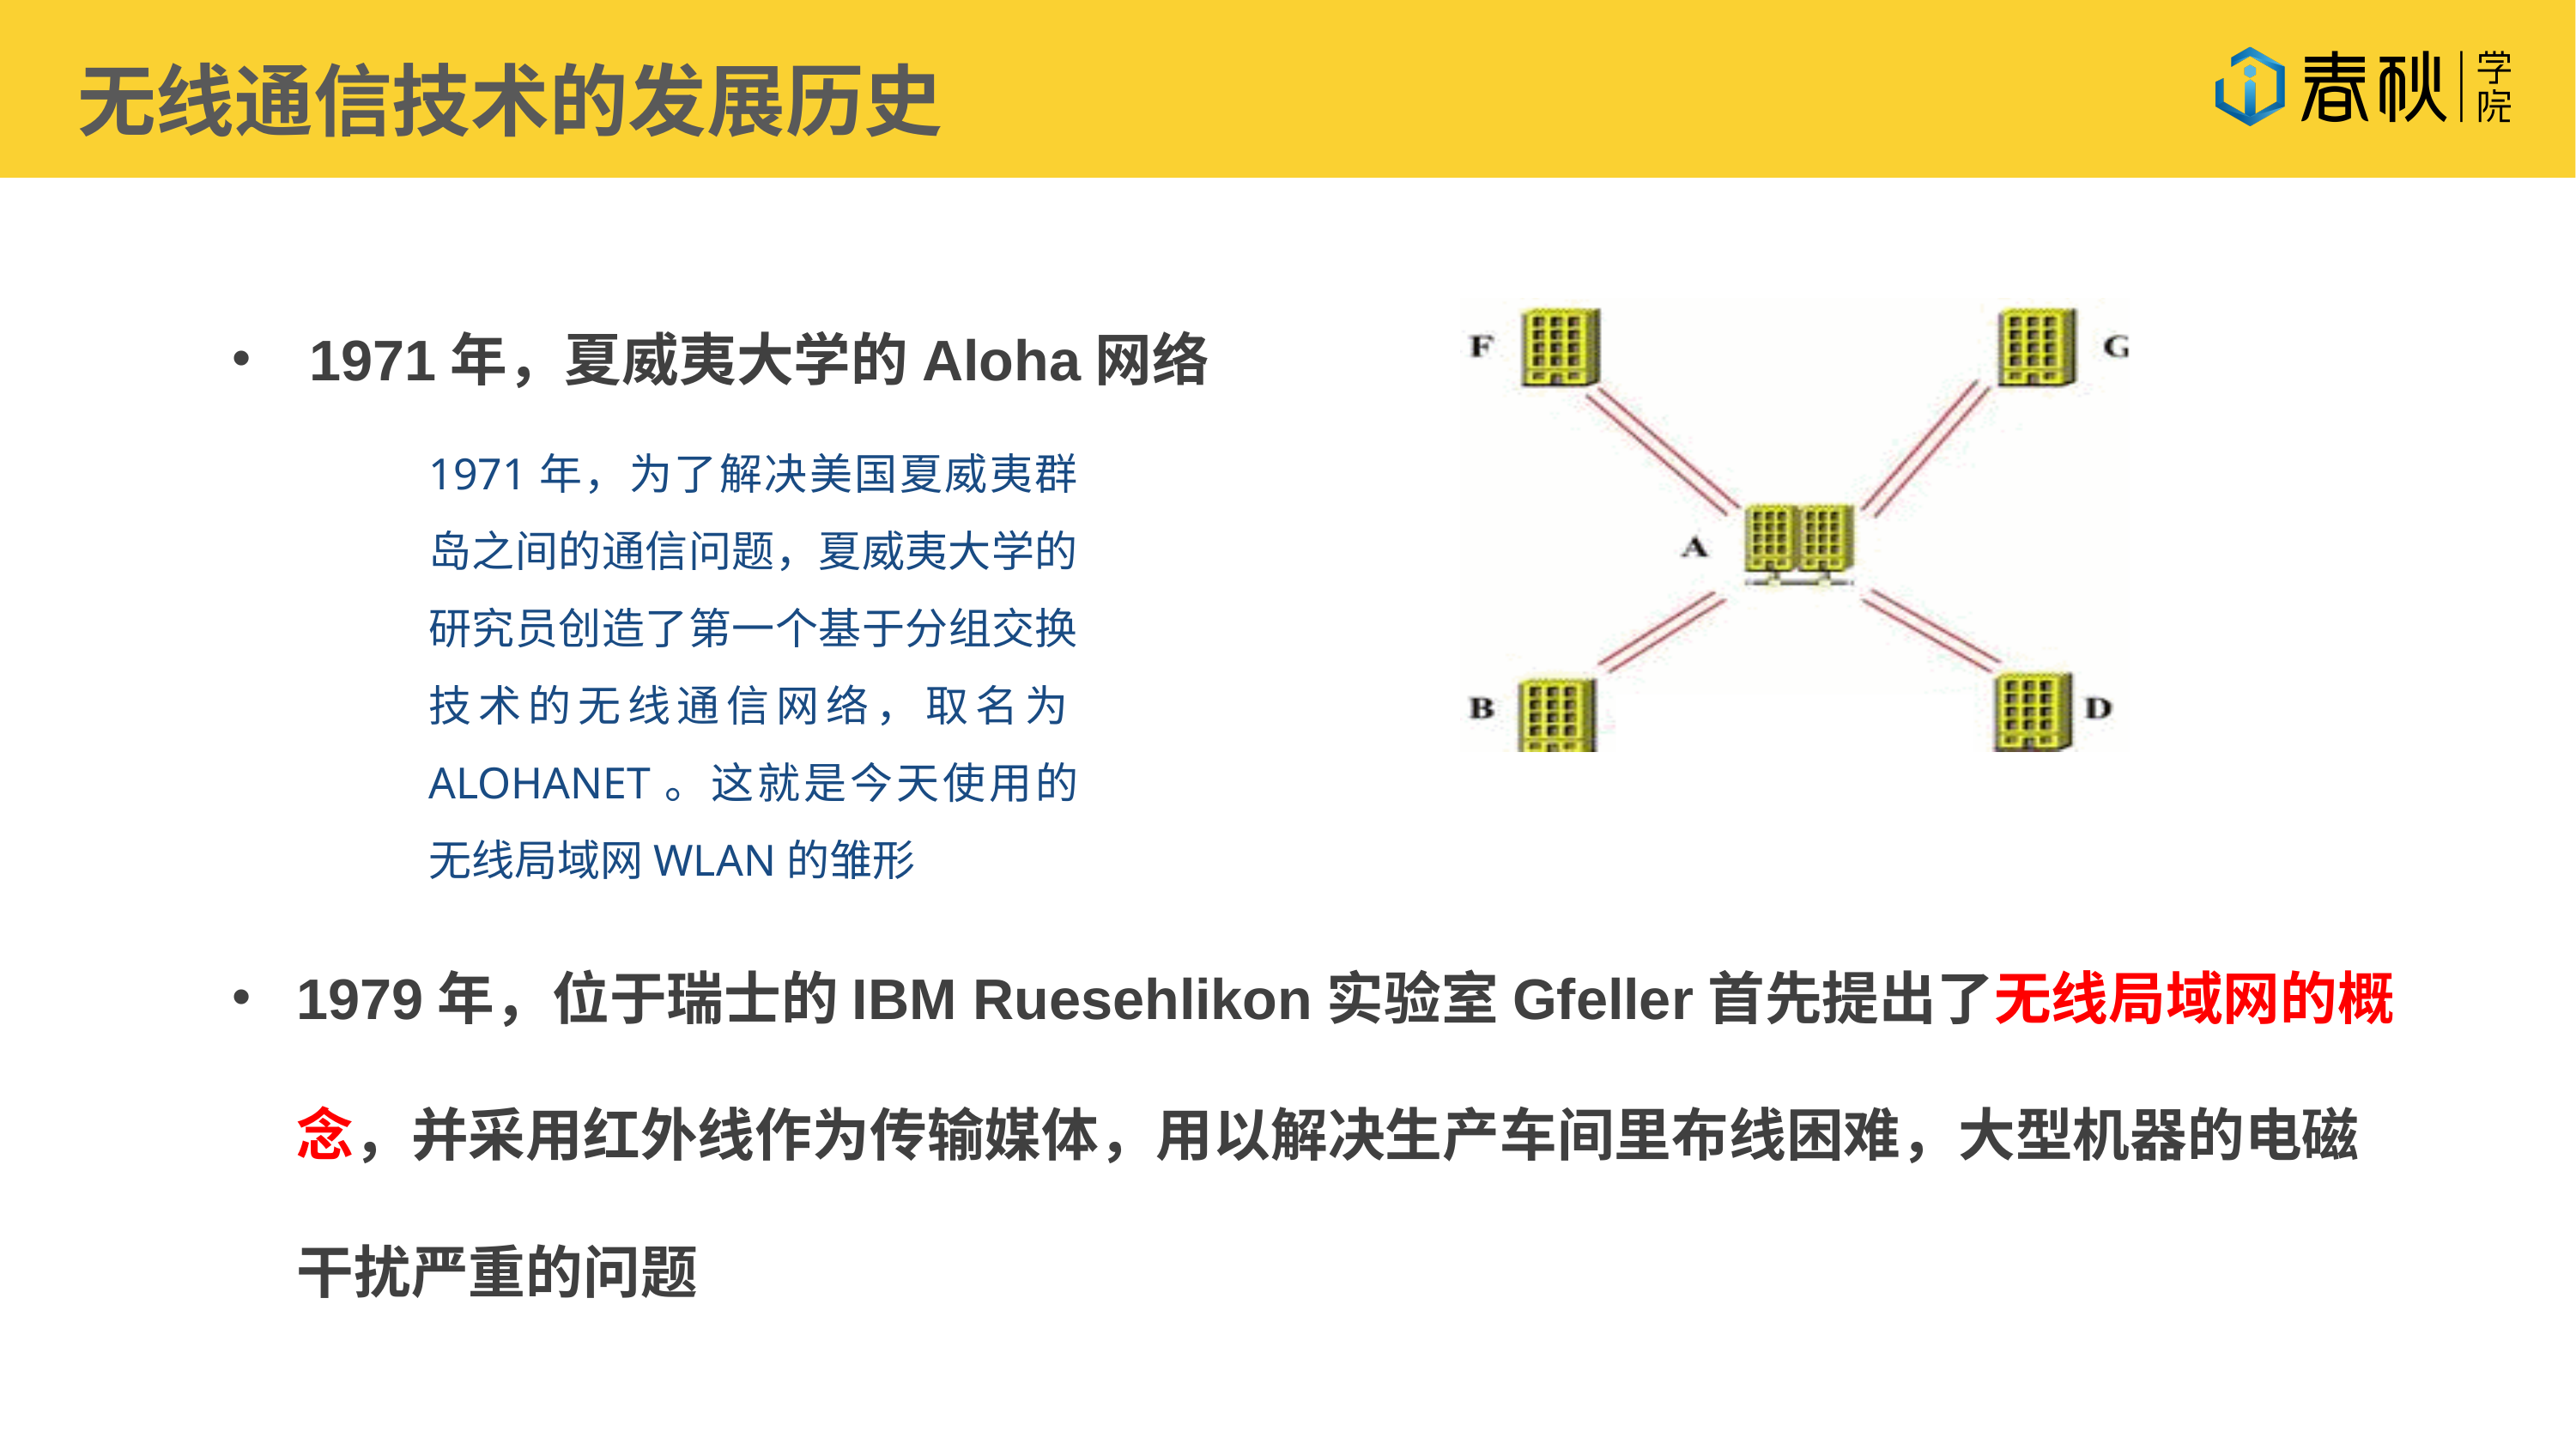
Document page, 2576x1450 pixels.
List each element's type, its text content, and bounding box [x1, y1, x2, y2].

text_box 1971年，为了解决美国夏威夷群岛之间的通信问题，夏威夷大学的研究员创造了第一个基于分组交换技术的无线通信网络，取名为ALOHANET。这就是今天使用的无线局域网WLAN的雏形 [415, 415, 1091, 891]
list 无线通信技术的发展历史 [64, 45, 1112, 137]
picture [1459, 298, 2189, 752]
picture [0, 0, 2576, 263]
